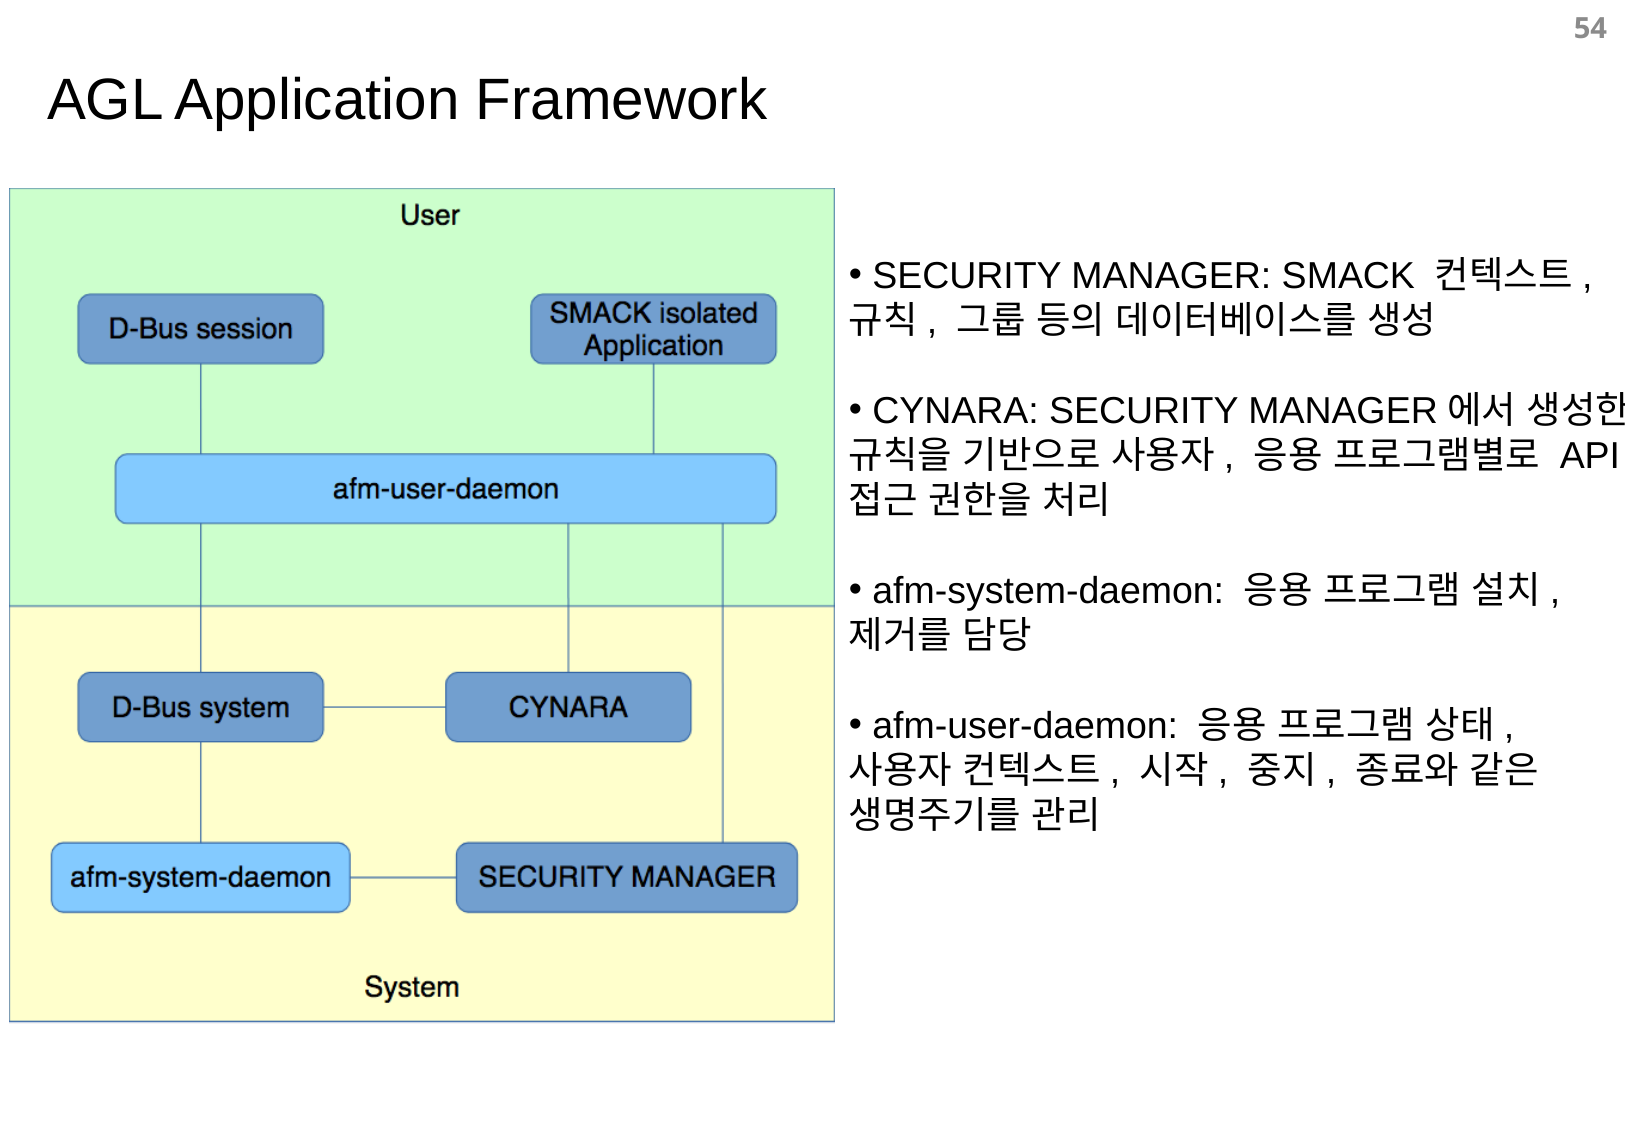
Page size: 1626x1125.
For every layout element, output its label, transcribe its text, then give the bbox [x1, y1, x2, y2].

text_box AGL Application Framework [32, 19, 784, 139]
text_box SECURITY MANAGER: SMACK 컨텍스트, 규칙, 그룹 등의 데이터베이스를 생성 CYNARA: SECURITY MANAGER에서 생성한 규칙을 기반으로 사용자, 응용 프로그램별로 API 접근 권한을 처리 afm-system-daemon: 응용 프로그램 설치, 제거를 담당 afm-user-daemon: 응용 프로그램 상태, 사용자 컨텍스트, 시작, 중지, 종료와 같은 생명주기를 관리 [838, 243, 1625, 844]
picture [8, 188, 835, 1028]
